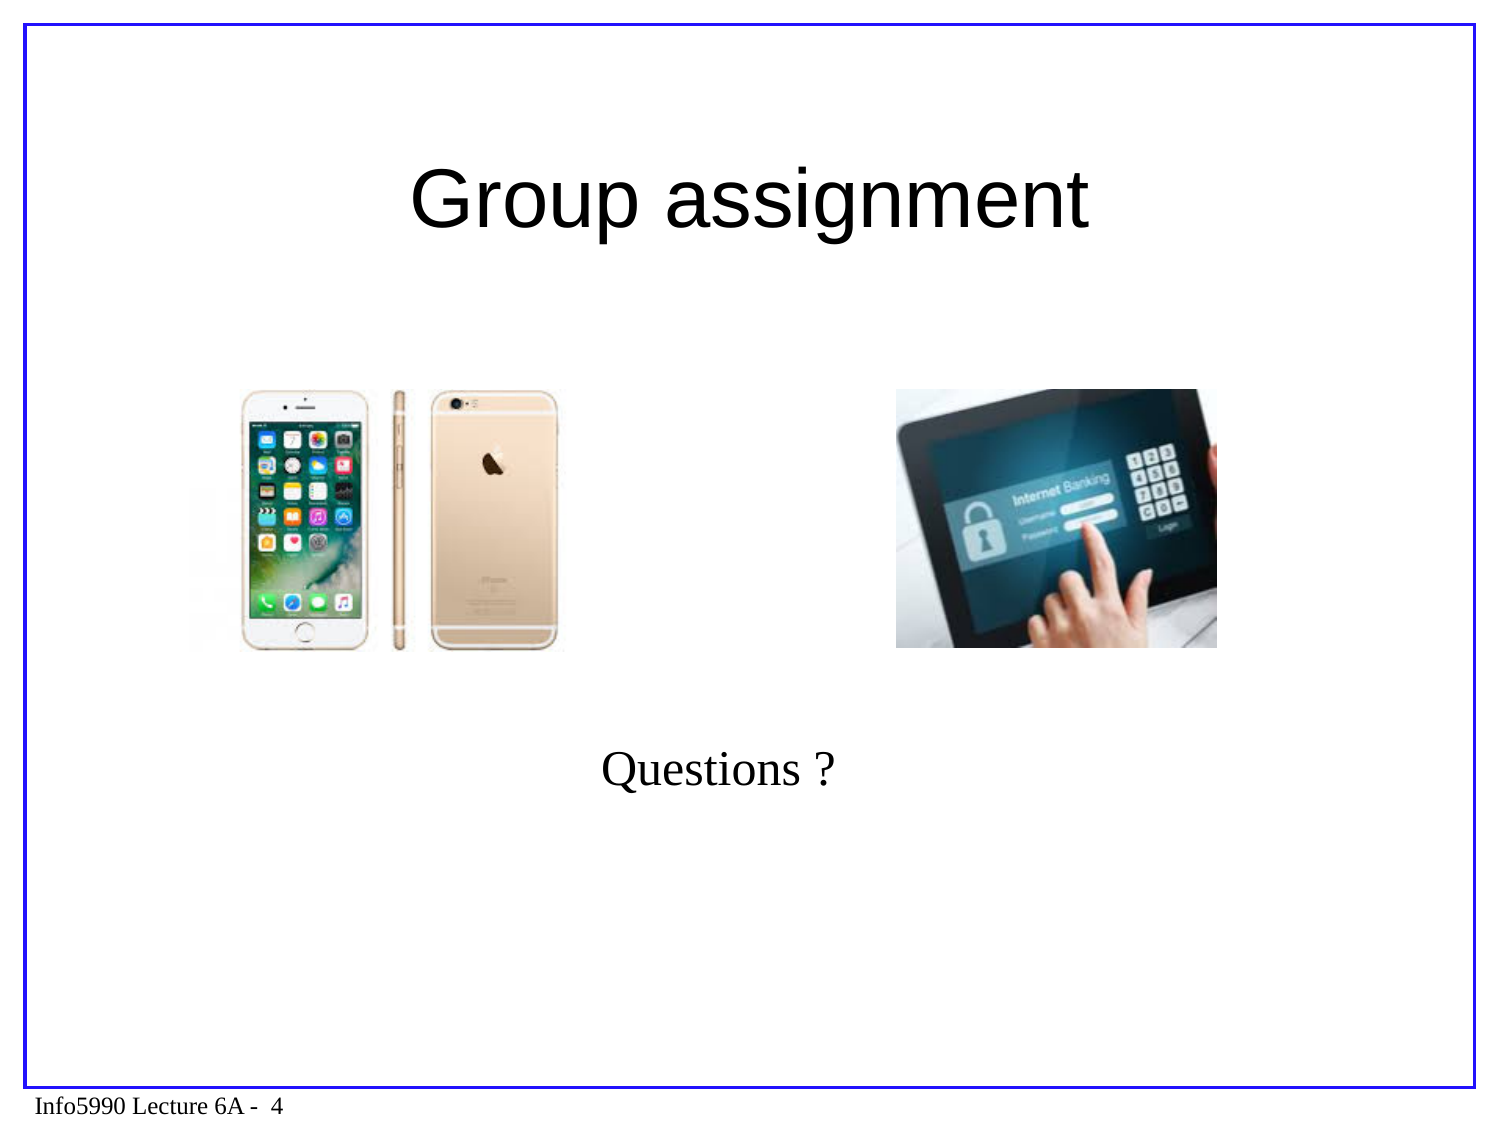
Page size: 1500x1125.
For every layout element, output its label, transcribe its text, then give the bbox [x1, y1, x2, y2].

title Group assignment [111, 99, 1388, 288]
picture [895, 388, 1217, 648]
text_box Questions ? [586, 728, 897, 804]
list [165, 389, 635, 652]
